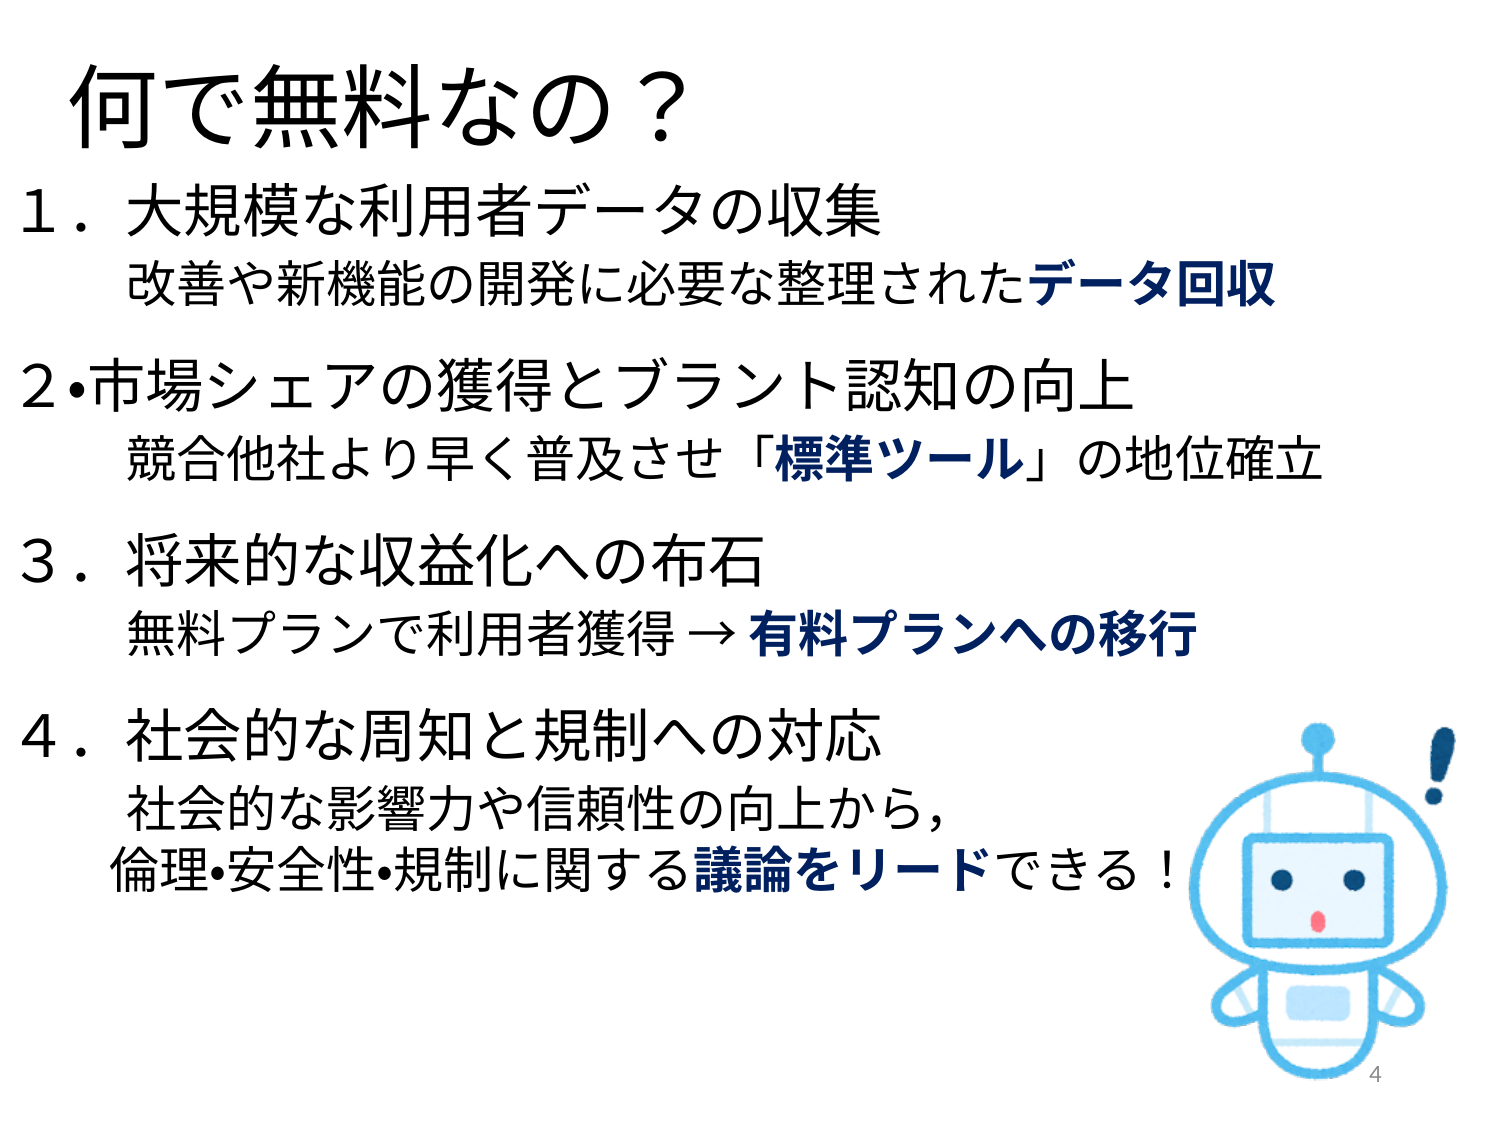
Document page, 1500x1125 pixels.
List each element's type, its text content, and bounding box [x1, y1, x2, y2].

slide_number 4 [1059, 1042, 1397, 1103]
picture [1150, 715, 1484, 1093]
text_box １．大規模な利用者データの収集 改善や新機能の開発に必要な整理されたデータ回収 ２・市場シェアの獲得とブラント認知の向上 競合他社より早く普及させ「標準ツール」の地位確立 ３．将来的な収益化への布石 無料プランで利用者獲得 → 有料プランへの移行 ４．社会的な周知と規制への対応 社会的な影響力や信頼性の向上から， 倫理・安全性・規制に関する議論をリードできる！ [0, 166, 1340, 907]
title 何で無料なの？ [51, 41, 783, 166]
